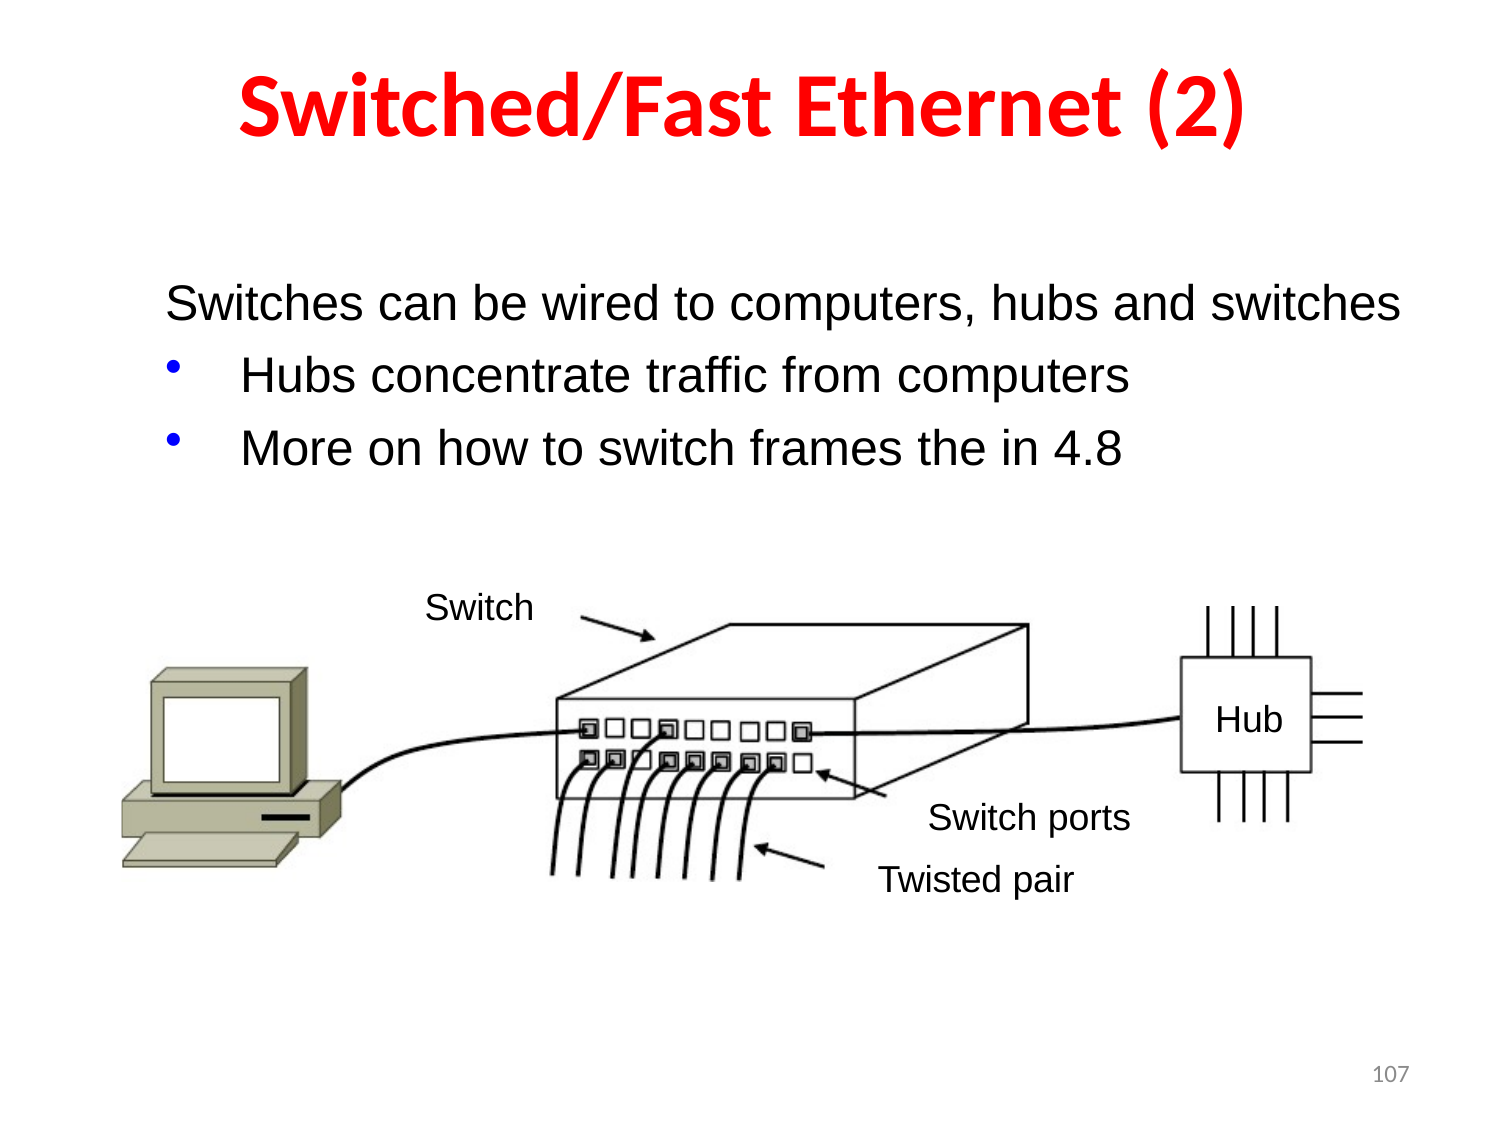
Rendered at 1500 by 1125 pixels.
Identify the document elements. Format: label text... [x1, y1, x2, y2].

text_box Switch ports Twisted pair [875, 773, 1135, 901]
text_box Switches can be wired to computers, hubs and switches Hubs concentrate traffic from computers More on how to switch frames the in 4.8 Switch [162, 255, 1406, 628]
text_box [121, 606, 1363, 882]
slide_number 107 [1074, 1042, 1425, 1103]
title Switched/Fast Ethernet (2) [227, 3, 1257, 194]
text_box Hub [1200, 687, 1300, 740]
